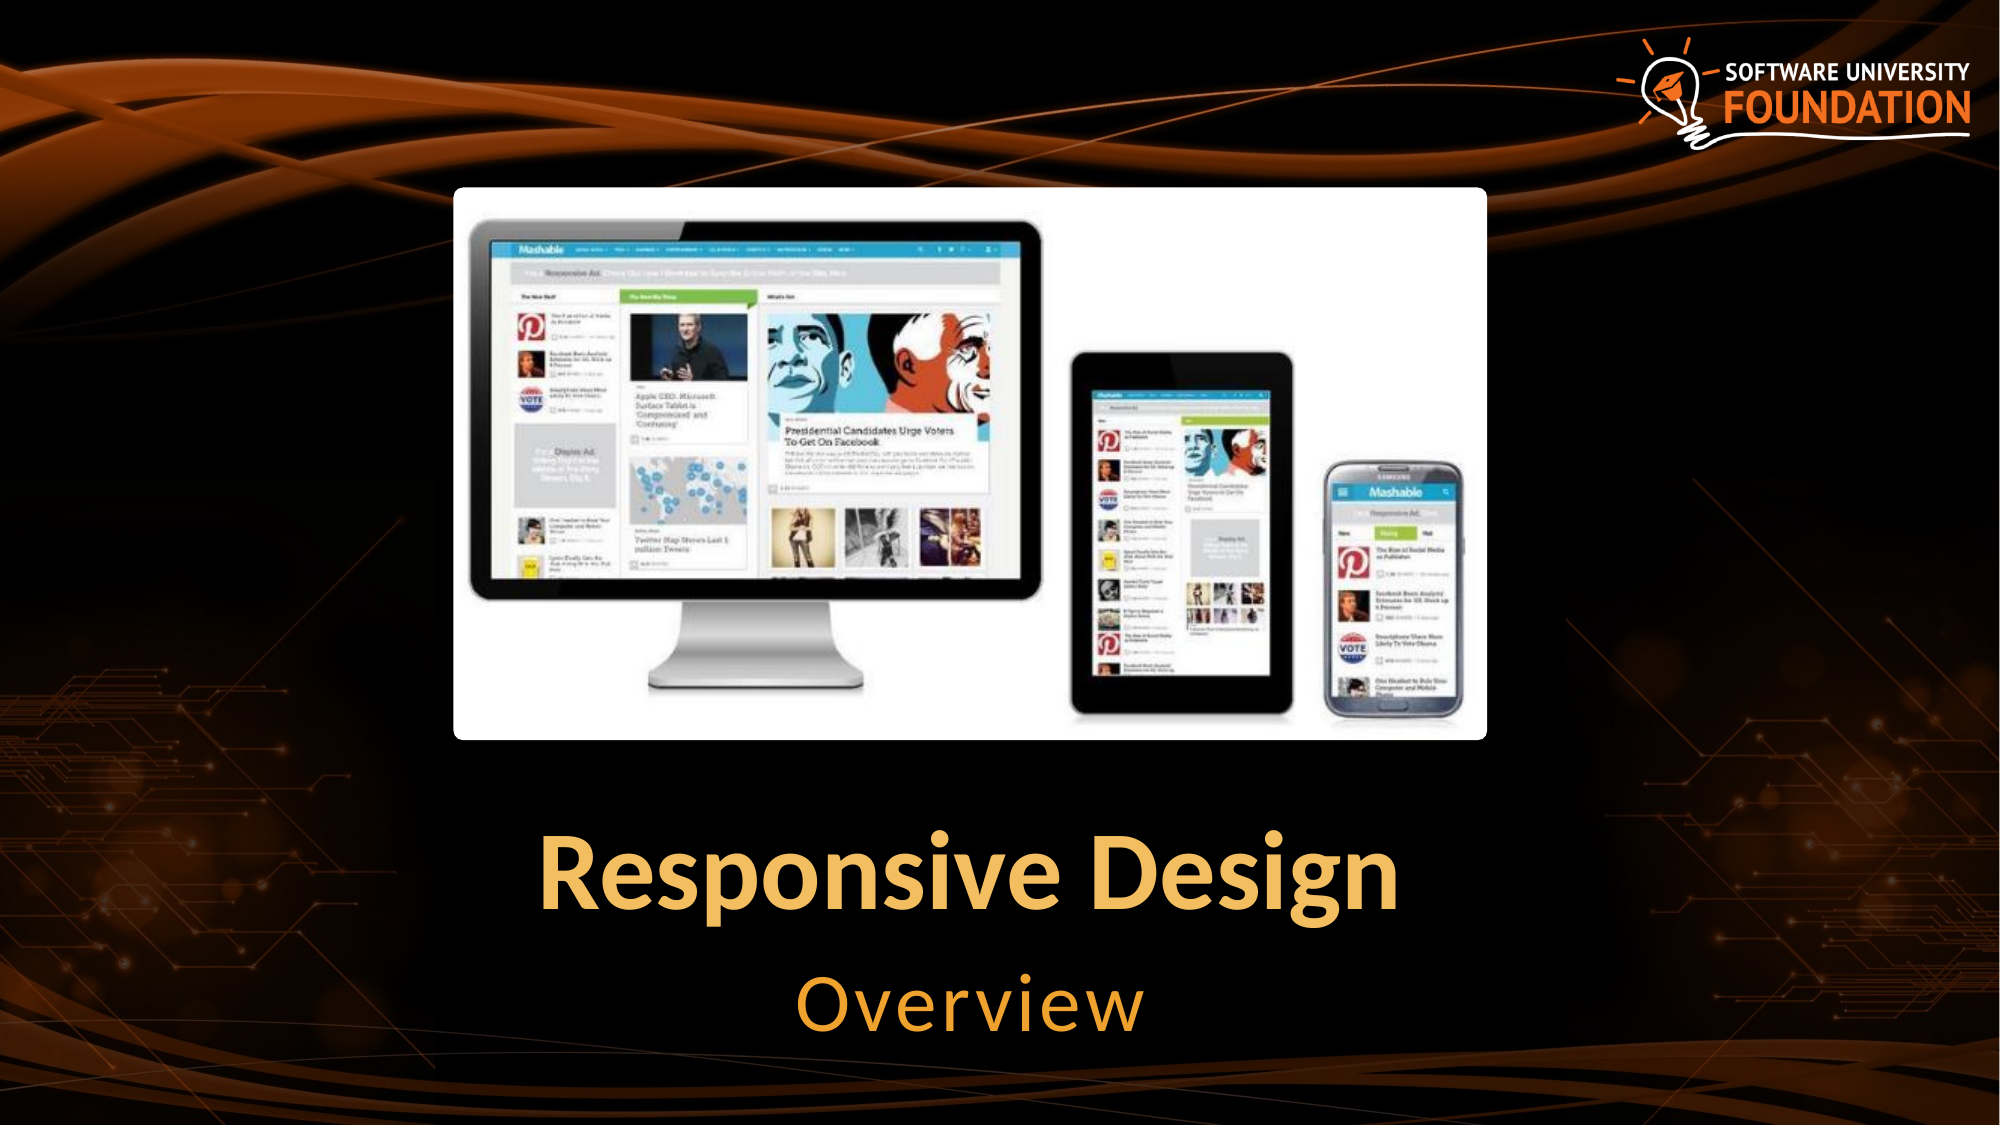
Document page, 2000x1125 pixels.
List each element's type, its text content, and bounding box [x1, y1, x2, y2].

title Responsive Design [237, 805, 1704, 937]
list Overview [237, 937, 1704, 1050]
picture [0, 0, 2000, 1125]
